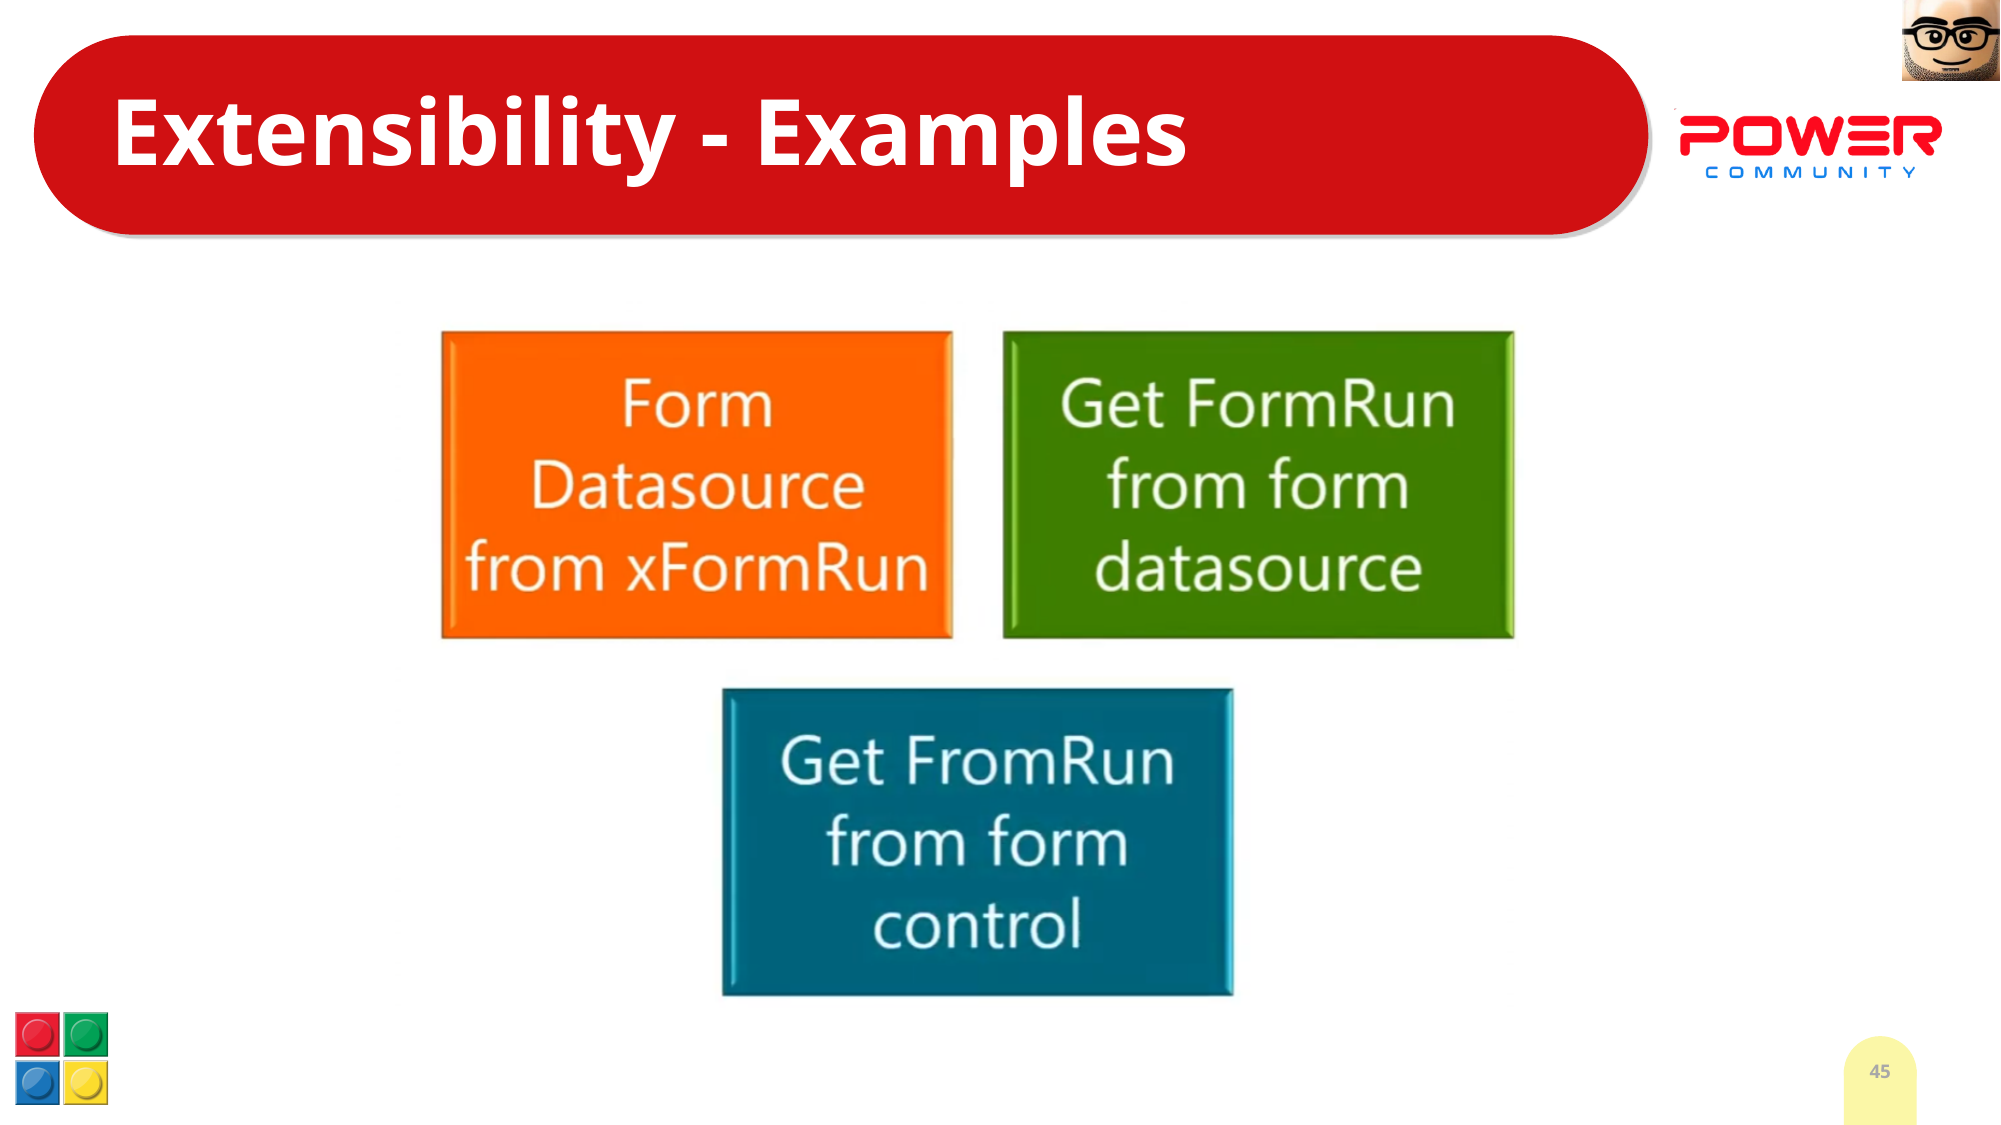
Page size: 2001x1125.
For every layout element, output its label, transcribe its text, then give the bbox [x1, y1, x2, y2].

slide_number 45 [1853, 1042, 1908, 1103]
picture [1902, 0, 2000, 81]
text_box Extensibility - Examples [110, 66, 1328, 192]
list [390, 299, 1610, 1014]
picture [12, 1009, 111, 1109]
picture [1668, 93, 1948, 192]
text_box [32, 34, 1650, 236]
